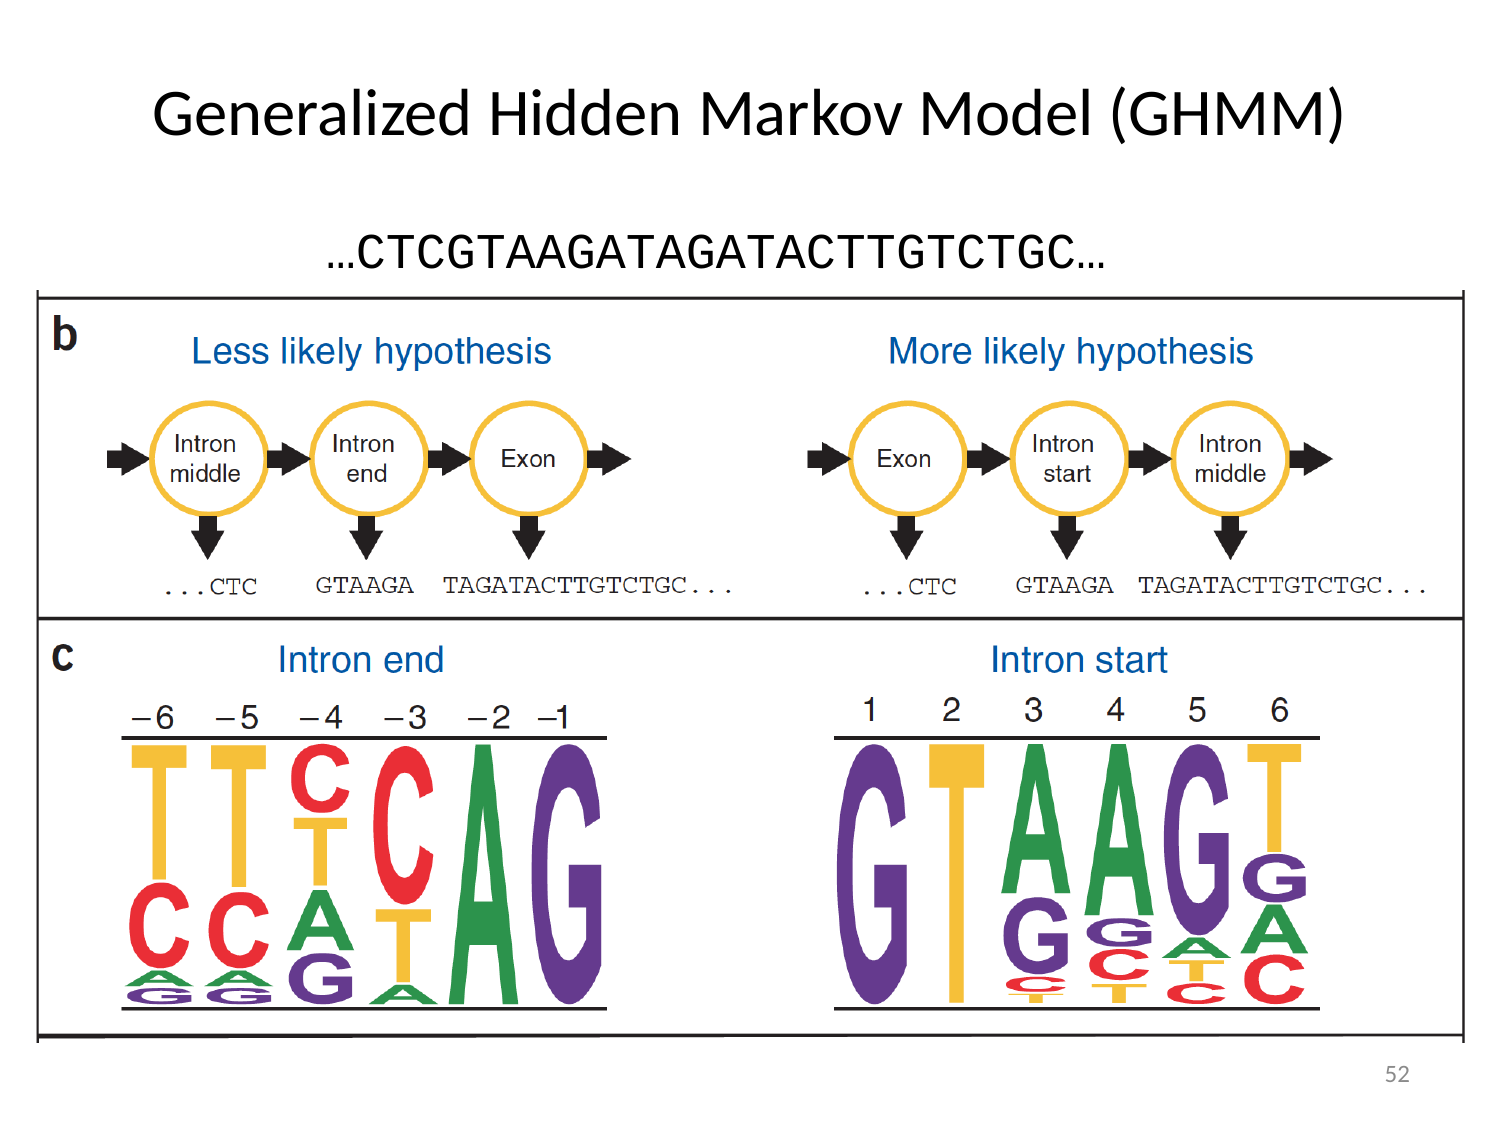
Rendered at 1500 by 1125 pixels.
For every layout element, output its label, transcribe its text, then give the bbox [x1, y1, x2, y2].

slide_number 52 [1074, 1052, 1425, 1103]
title Generalized Hidden Markov Model (GHMM) [75, 45, 1425, 172]
picture [28, 290, 1472, 1043]
text_box …CTCGTAAGATAGATACTTGTCTGC… [311, 211, 1121, 287]
